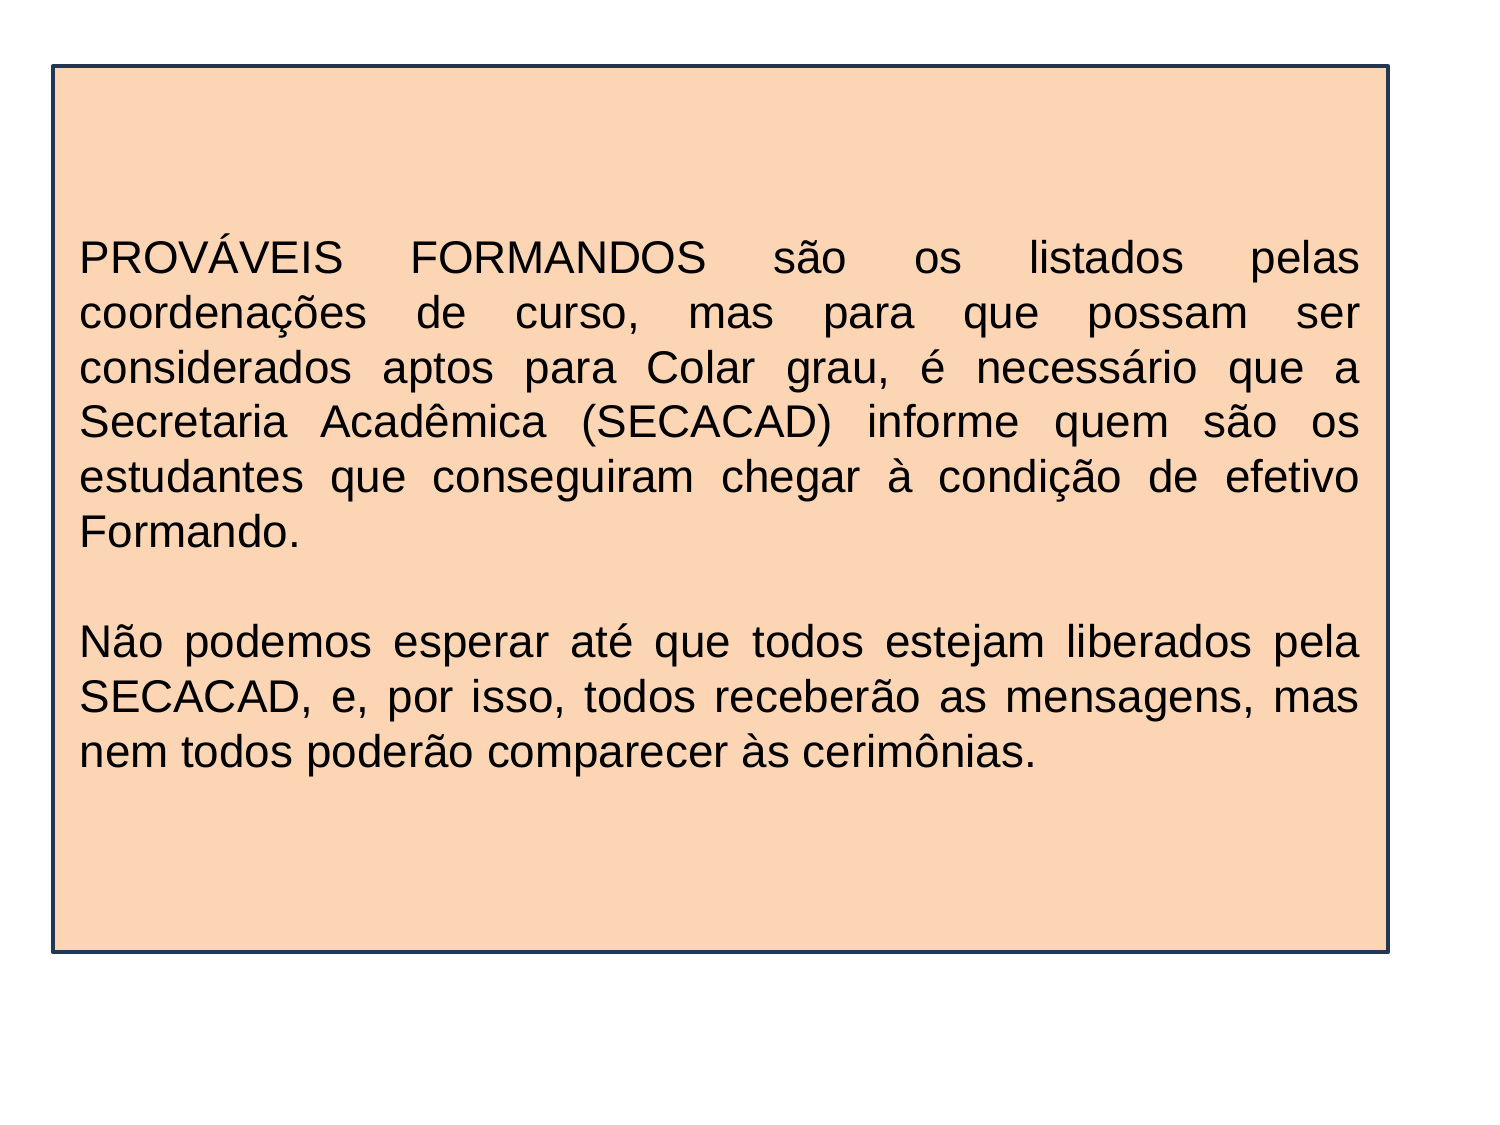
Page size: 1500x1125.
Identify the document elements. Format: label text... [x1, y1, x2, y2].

text_box PROVÁVEIS FORMANDOS são os listados pelas coordenações de curso, mas para que possam ser considerados aptos para Colar grau, é necessário que a Secretaria Acadêmica (SECACAD) informe quem são os estudantes que conseguiram chegar à condição de efetivo Formando. Não podemos esperar até que todos estejam liberados pela SECACAD, e, por isso, todos receberão as mensagens, mas nem todos poderão comparecer às cerimônias. [64, 219, 1376, 785]
text_box [51, 64, 1390, 954]
